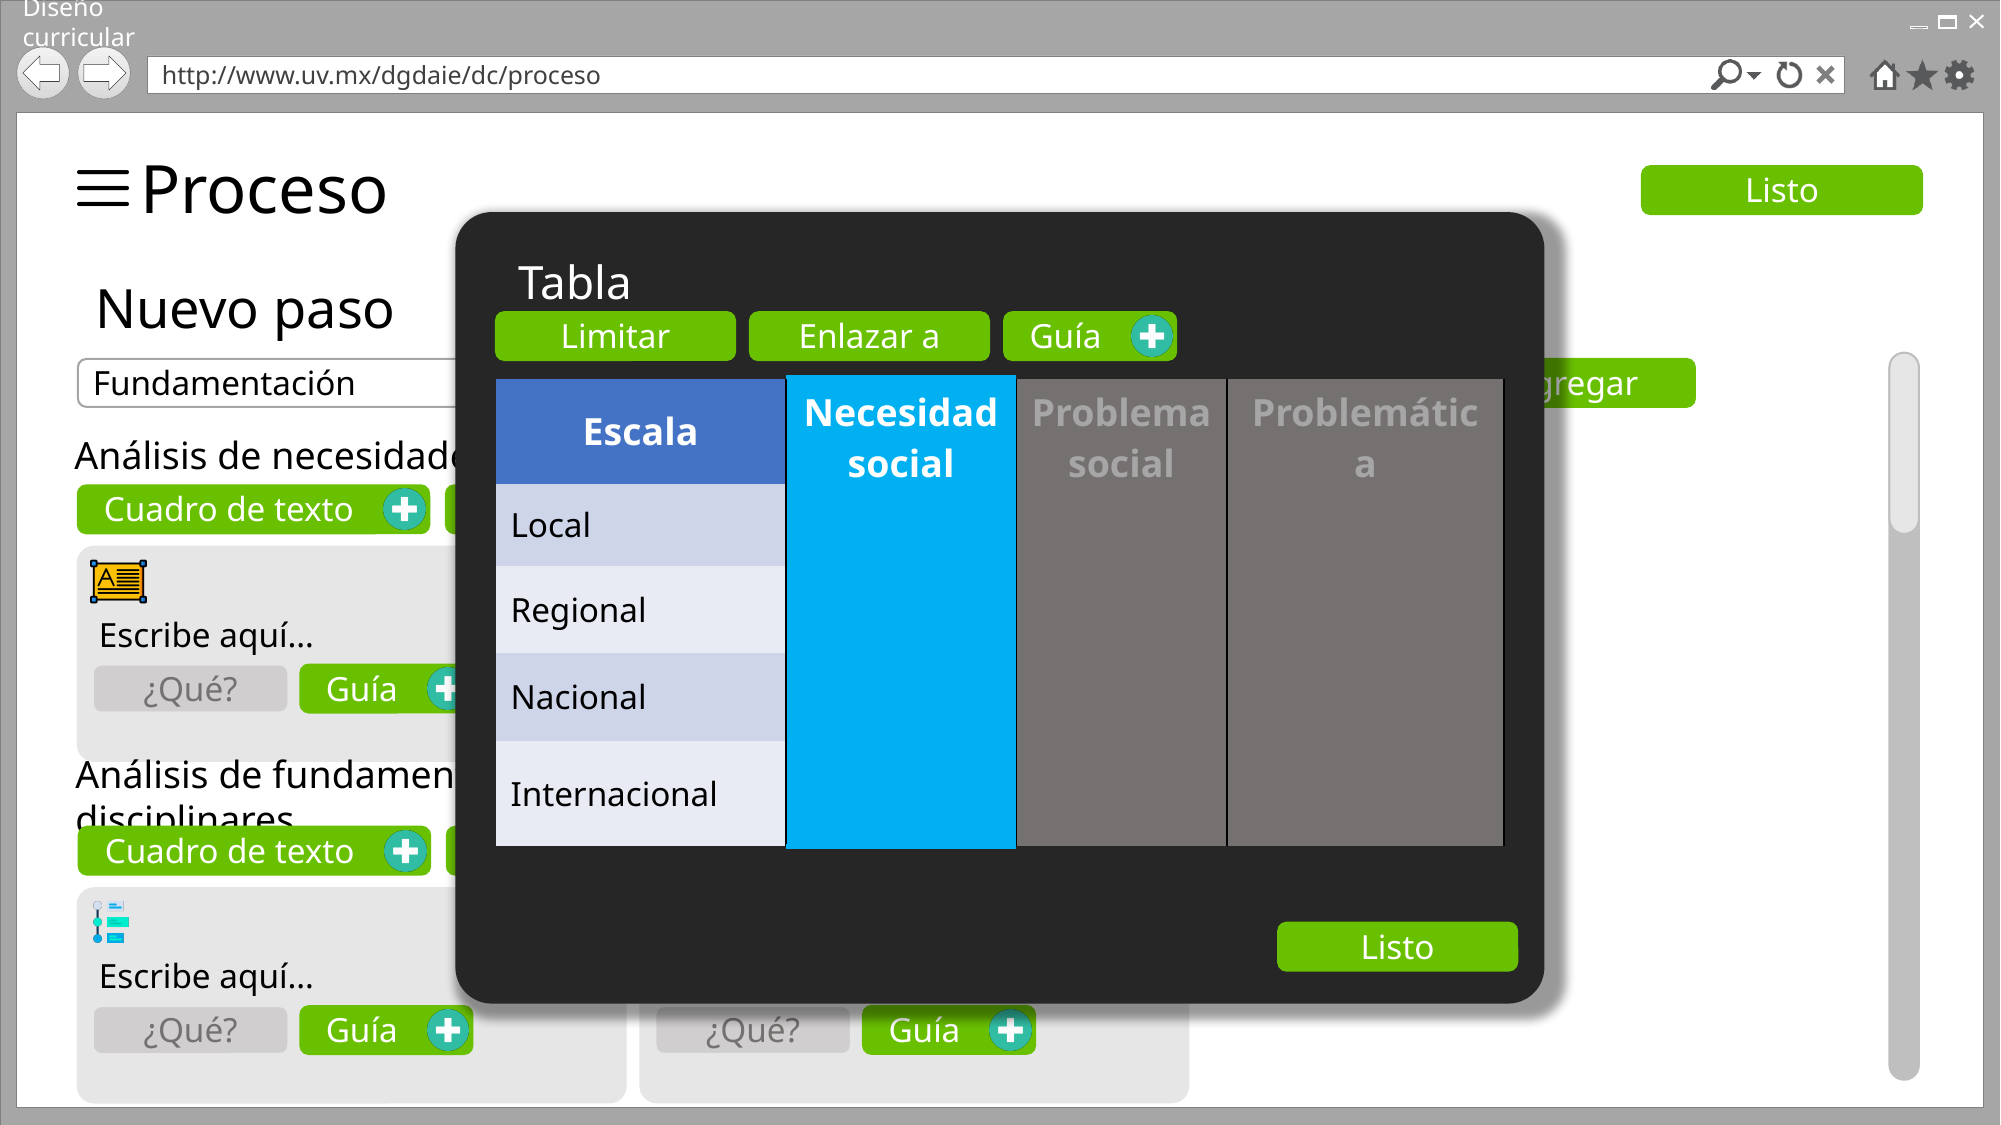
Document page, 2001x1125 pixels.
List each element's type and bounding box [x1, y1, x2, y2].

text_box [78, 826, 431, 875]
text_box [446, 826, 456, 875]
text_box [862, 1005, 1036, 1054]
text_box [1889, 352, 1919, 1080]
picture [77, 162, 129, 214]
text_box [300, 664, 456, 713]
picture [110, 936, 120, 940]
text_box [92, 1006, 289, 1055]
text_box [77, 485, 430, 534]
text_box [92, 664, 289, 713]
picture [90, 553, 147, 610]
text_box [749, 312, 990, 361]
text_box [445, 485, 456, 534]
text_box [0, 0, 2000, 1125]
text_box [456, 213, 1544, 1003]
picture [90, 901, 132, 943]
text_box [300, 1006, 473, 1055]
text_box [1004, 312, 1177, 361]
text_box [1641, 166, 1923, 215]
text_box [1544, 358, 1695, 407]
text_box [655, 1005, 852, 1054]
text_box [77, 358, 456, 407]
text_box [495, 312, 736, 360]
